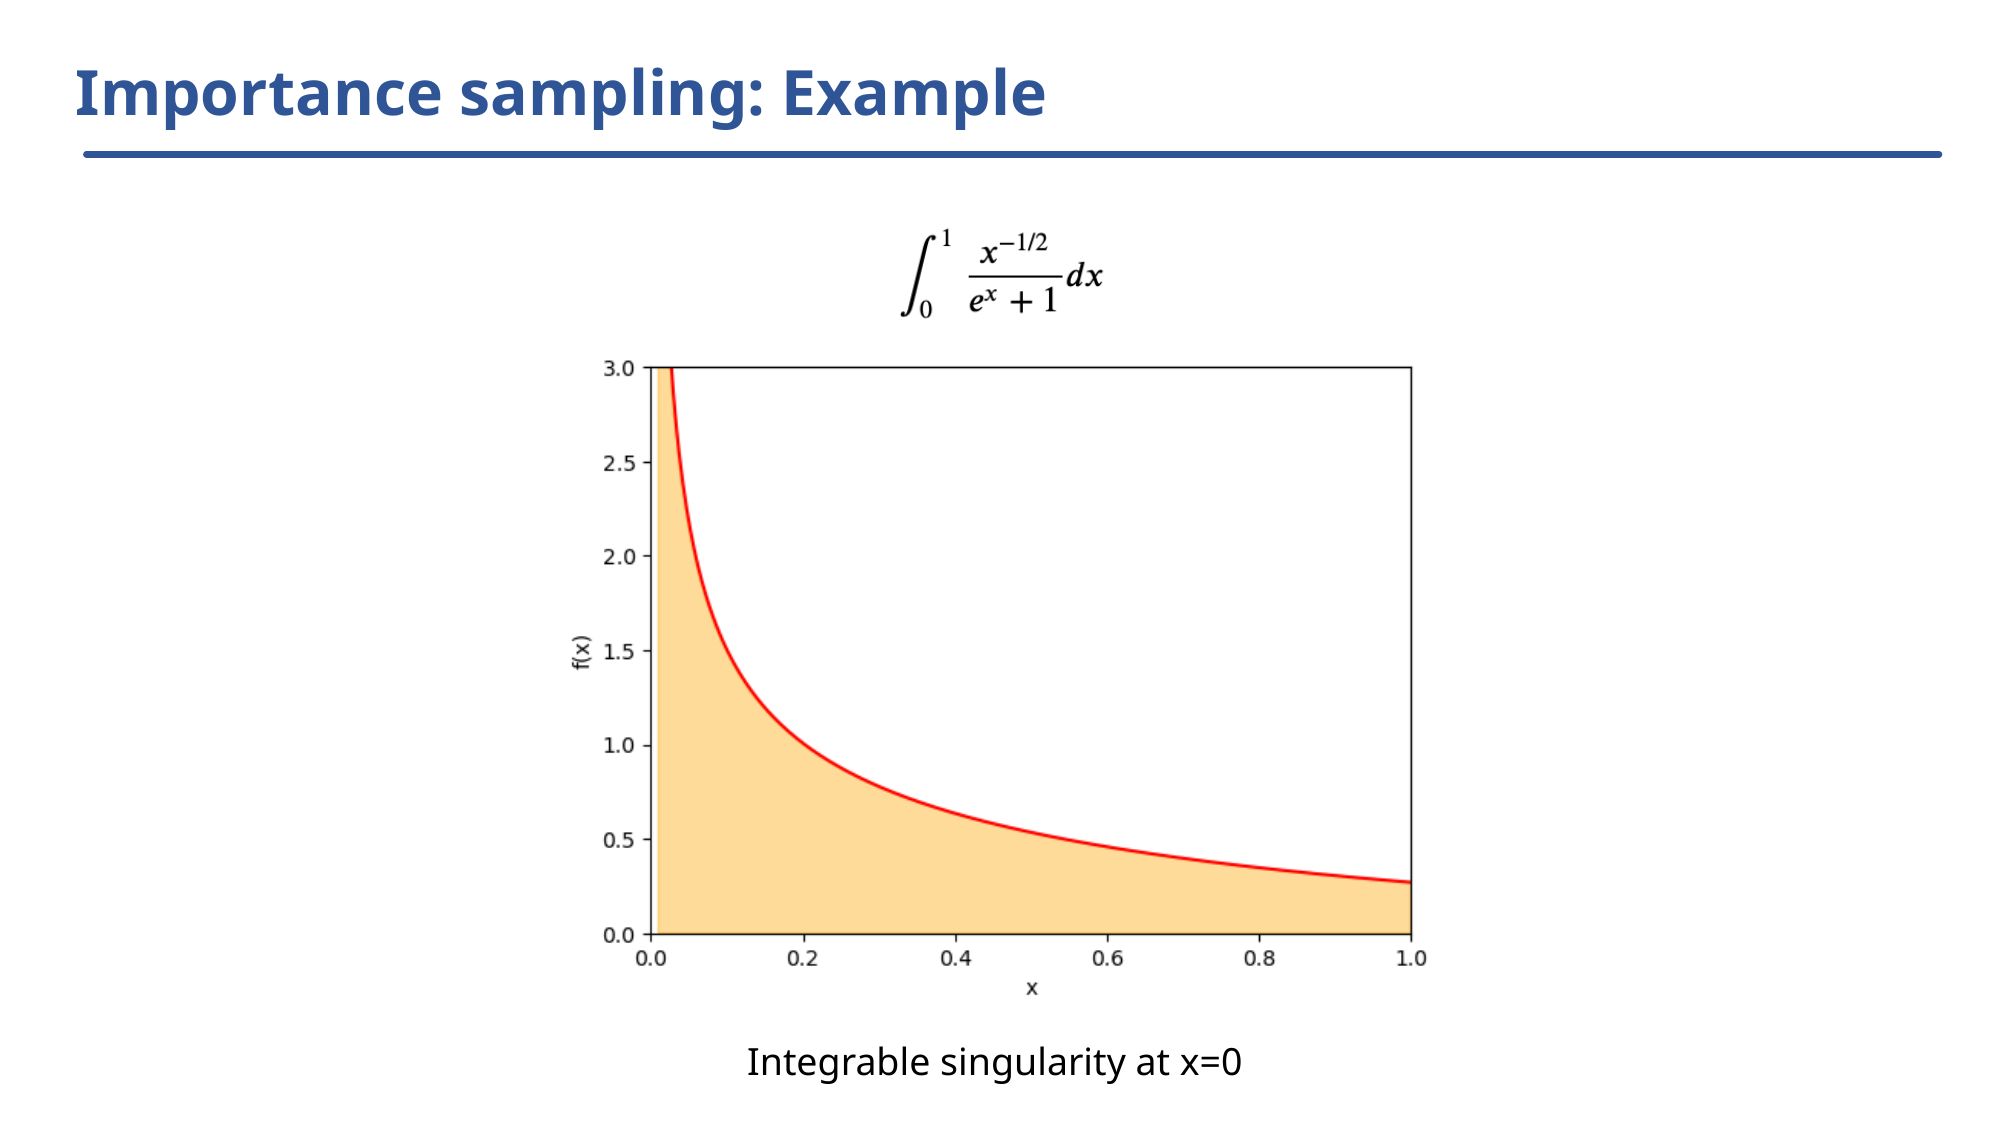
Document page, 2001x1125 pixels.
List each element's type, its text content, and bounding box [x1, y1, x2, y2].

title Importance sampling: Example [60, 0, 1940, 192]
picture [557, 204, 1443, 1015]
text_box Integrable singularity at x=0 [732, 1030, 1268, 1091]
